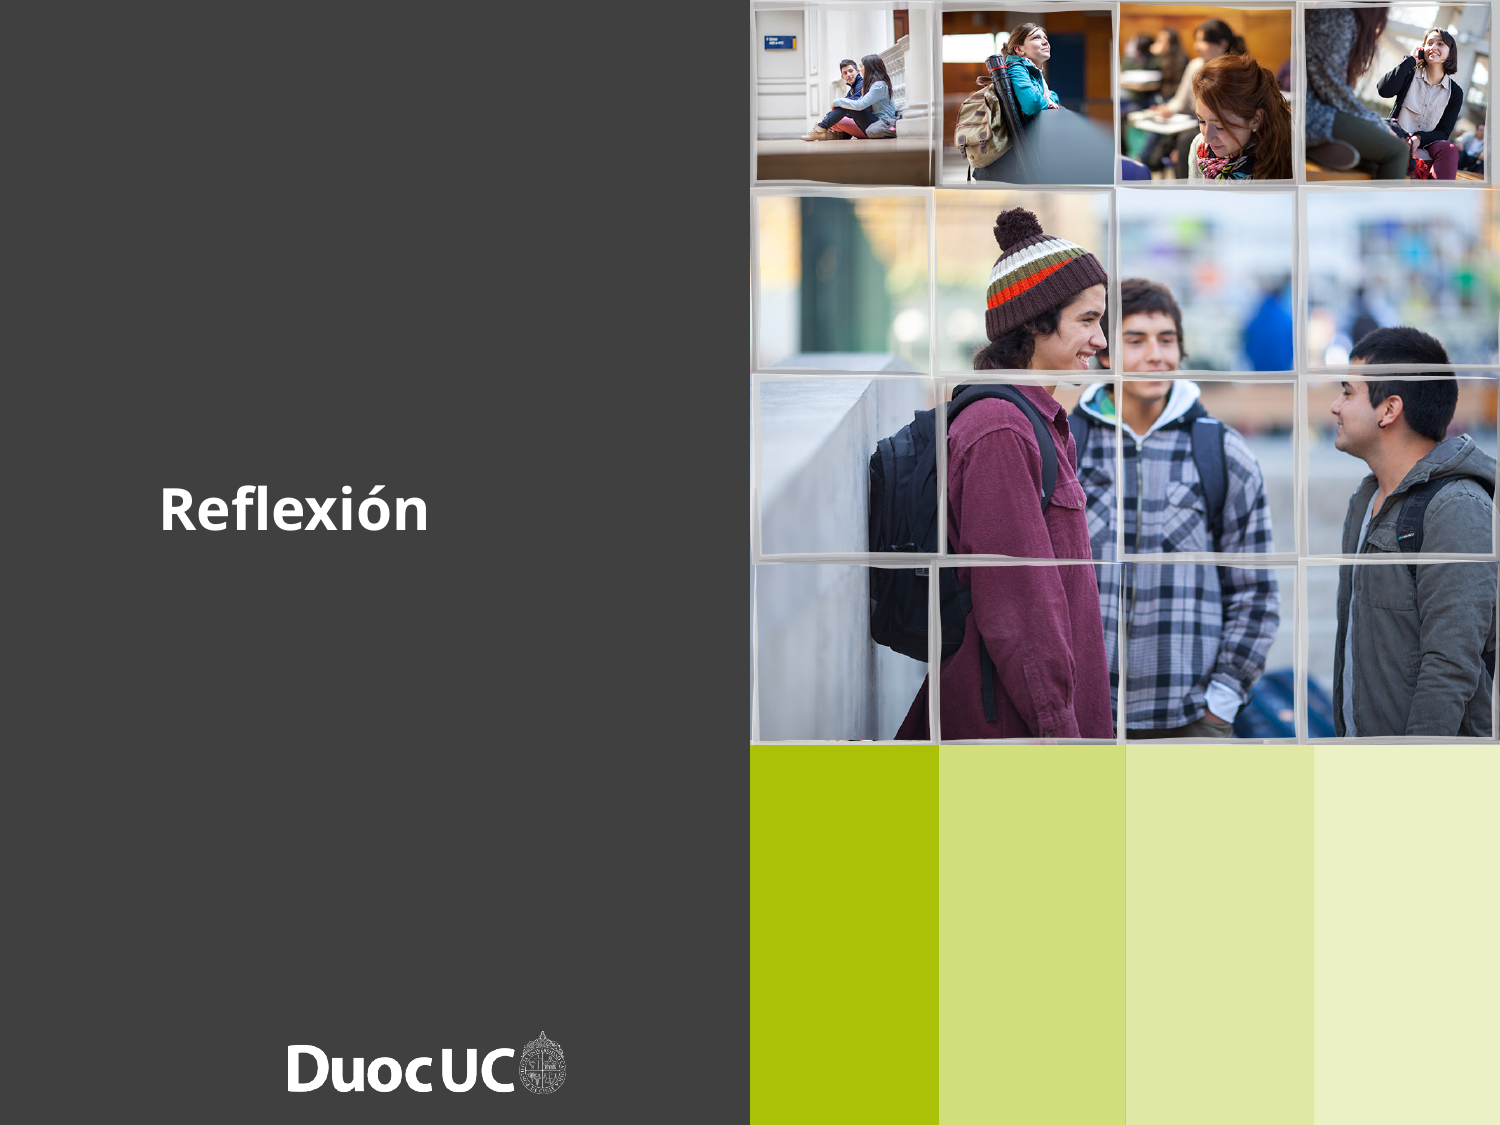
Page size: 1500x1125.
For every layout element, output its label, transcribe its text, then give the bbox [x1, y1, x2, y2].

picture [288, 1031, 566, 1094]
text_box Reflexión [143, 464, 670, 549]
picture [750, 0, 1500, 1125]
